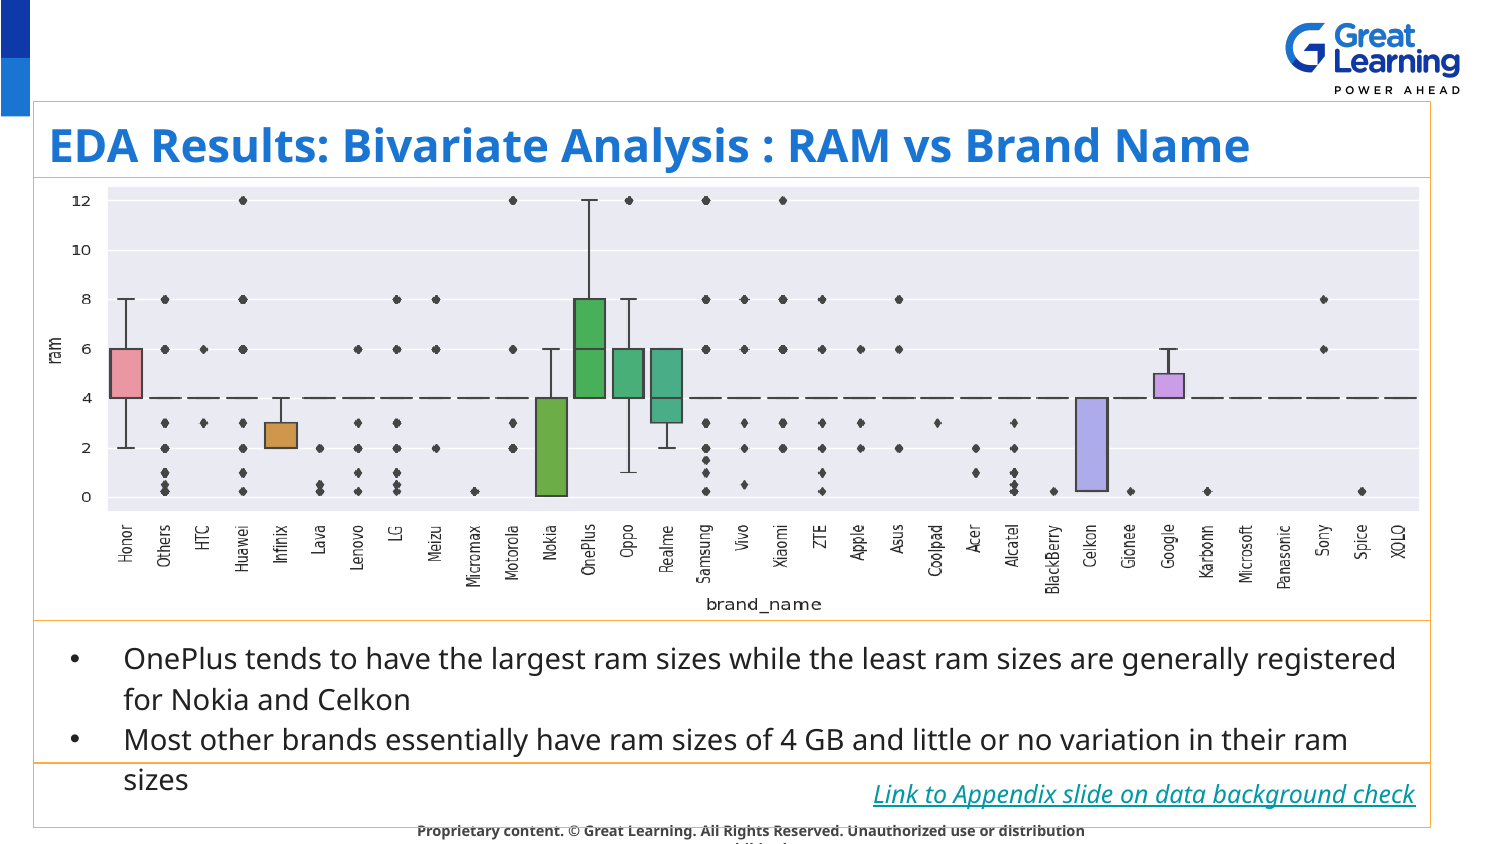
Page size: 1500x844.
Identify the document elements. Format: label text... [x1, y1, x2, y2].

list OnePlus tends to have the largest ram sizes while the least ram sizes are generally registered for Nokia and Celkon Most other brands essentially have ram sizes of 4 GB and little or no variation in their ram sizes [33, 629, 1431, 763]
picture [32, 177, 1432, 621]
picture [1258, 11, 1487, 106]
text_box Link to Appendix slide on data background check [33, 763, 1431, 828]
title EDA Results: Bivariate Analysis : RAM vs Brand Name [33, 101, 1431, 176]
